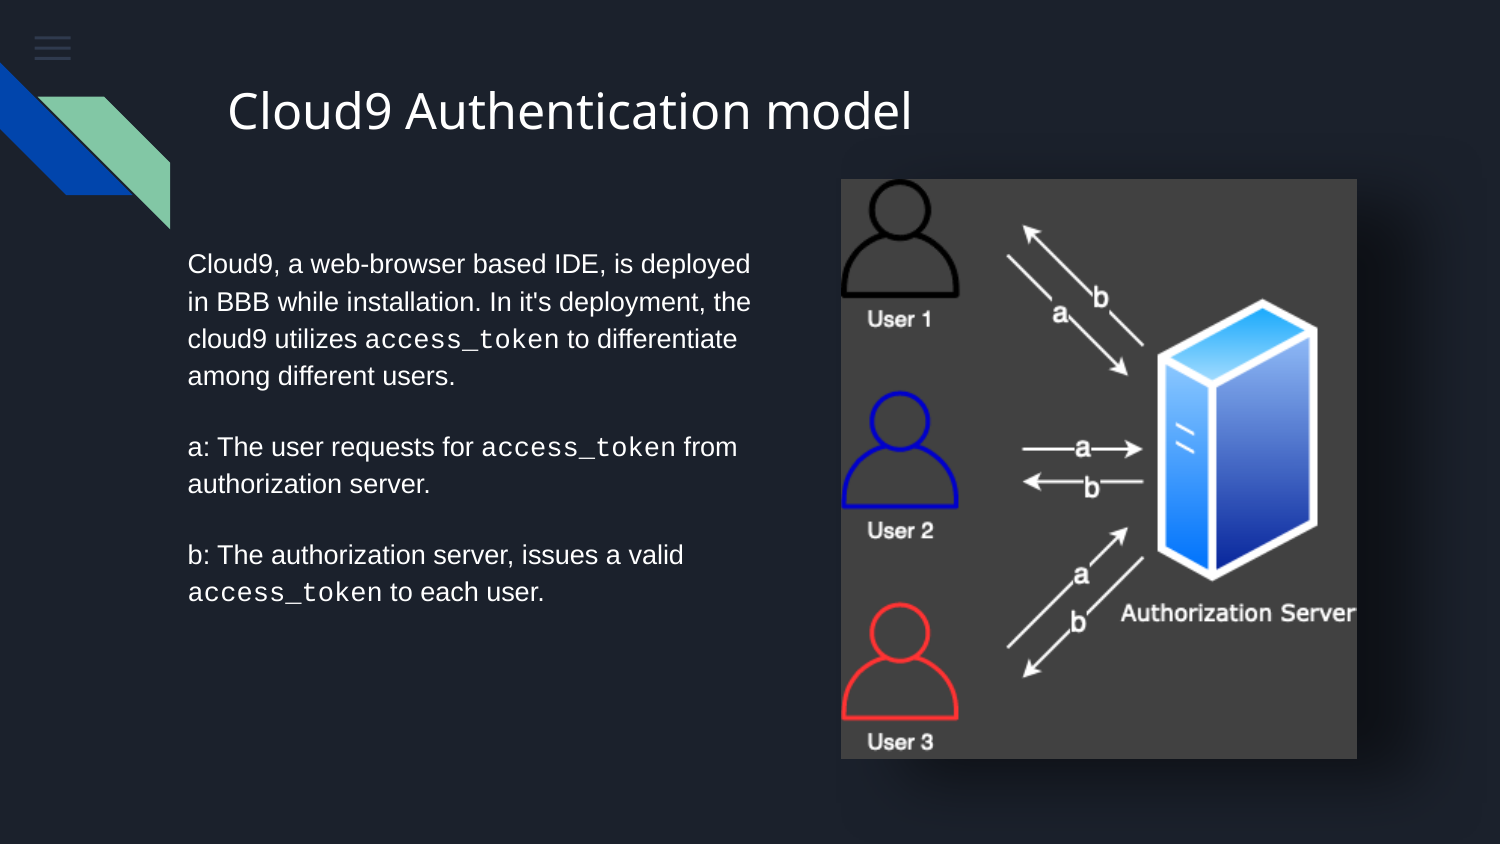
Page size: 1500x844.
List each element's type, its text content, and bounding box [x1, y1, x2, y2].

list Cloud9, a web-browser based IDE, is deployed in BBB while installation. In it's deployment, the cloud9 utilizes access_token to differentiate among different users. a: The user requests for access_token from authorization server. b: The authorization server, issues a valid access_token to each user. [172, 226, 794, 794]
title Cloud9 Authentication model [212, 64, 1368, 215]
picture [840, 179, 1358, 760]
